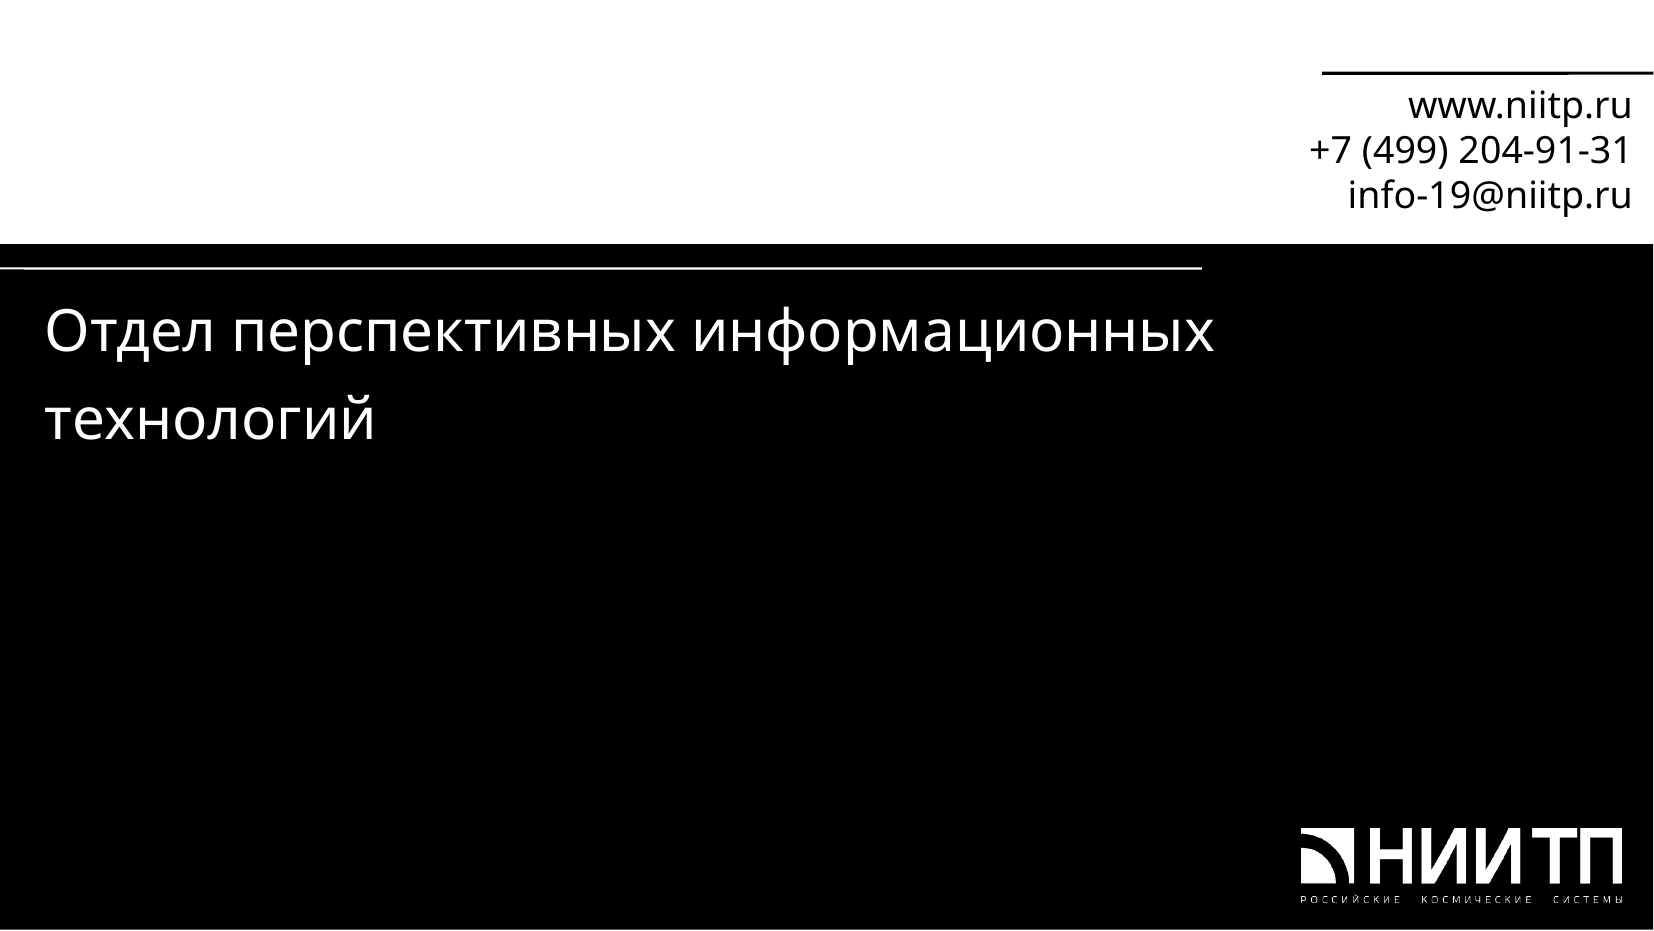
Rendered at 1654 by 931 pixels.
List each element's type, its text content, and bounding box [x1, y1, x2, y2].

text_box www.niitp.ru +7 (499) 204-91-31 info-19@niitp.ru [1171, 73, 1648, 169]
picture [1301, 828, 1623, 903]
text_box [0, 317, 1654, 930]
text_box Отдел перспективных информационных технологий [29, 317, 1412, 459]
text_box [0, 268, 1654, 317]
text_box [0, 244, 1654, 268]
